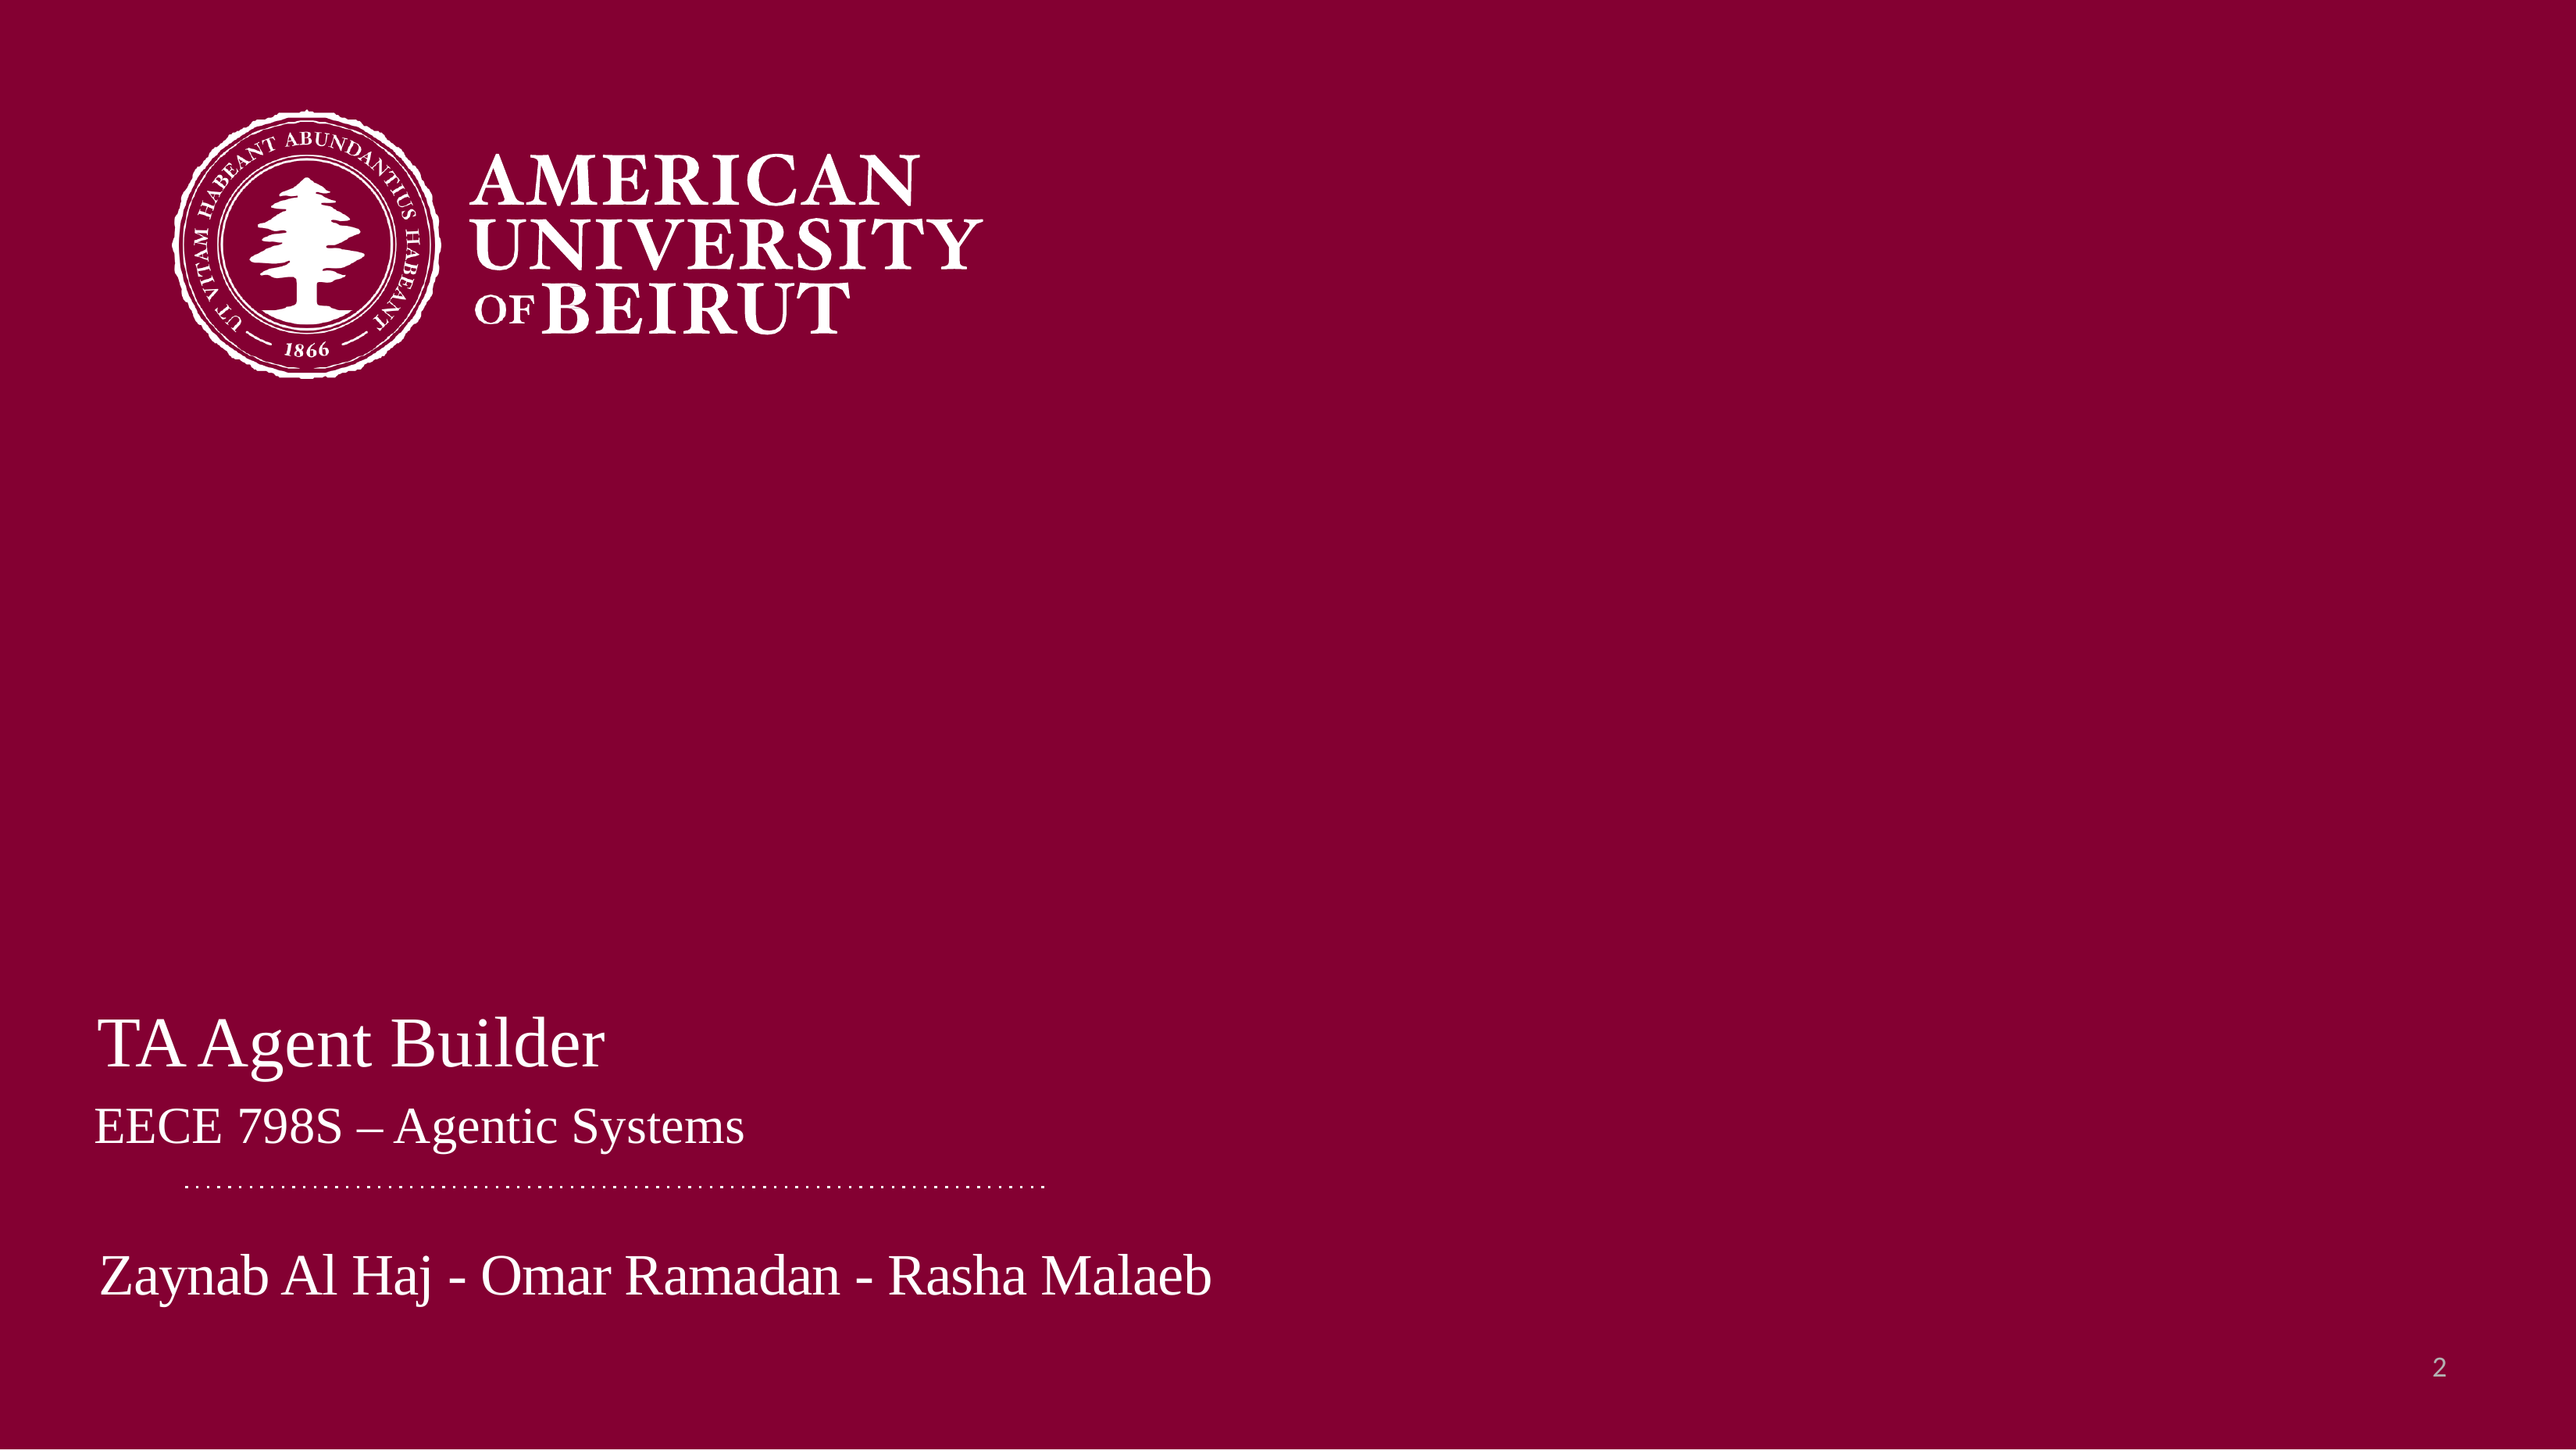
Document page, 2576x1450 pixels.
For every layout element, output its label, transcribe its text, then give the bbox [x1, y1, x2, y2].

text_box [683, 283, 738, 334]
text_box [712, 155, 740, 205]
text_box [687, 219, 734, 270]
title TA Agent Builder [85, 911, 1438, 1166]
text_box [871, 218, 924, 270]
text_box [839, 219, 866, 270]
text_box [858, 155, 920, 206]
text_box [541, 283, 590, 334]
text_box [602, 155, 649, 205]
text_box [595, 219, 623, 270]
text_box [797, 218, 832, 271]
slide_number 2 [1854, 1348, 2447, 1421]
text_box [655, 155, 708, 205]
text_box [526, 155, 598, 206]
picture [172, 109, 441, 379]
text_box [469, 219, 526, 271]
text_box [926, 219, 983, 270]
text_box Zaynab Al Haj - Omar Ramadan - Rasha Malaeb [97, 1234, 1910, 1307]
text_box [801, 153, 856, 205]
text_box [739, 219, 794, 270]
text_box [595, 283, 643, 334]
text_box [469, 153, 524, 205]
text_box [530, 219, 591, 270]
text_box [627, 219, 685, 271]
text_box [649, 283, 676, 334]
text_box [737, 283, 795, 335]
text_box [747, 153, 797, 206]
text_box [474, 295, 534, 324]
text_box [797, 282, 851, 334]
